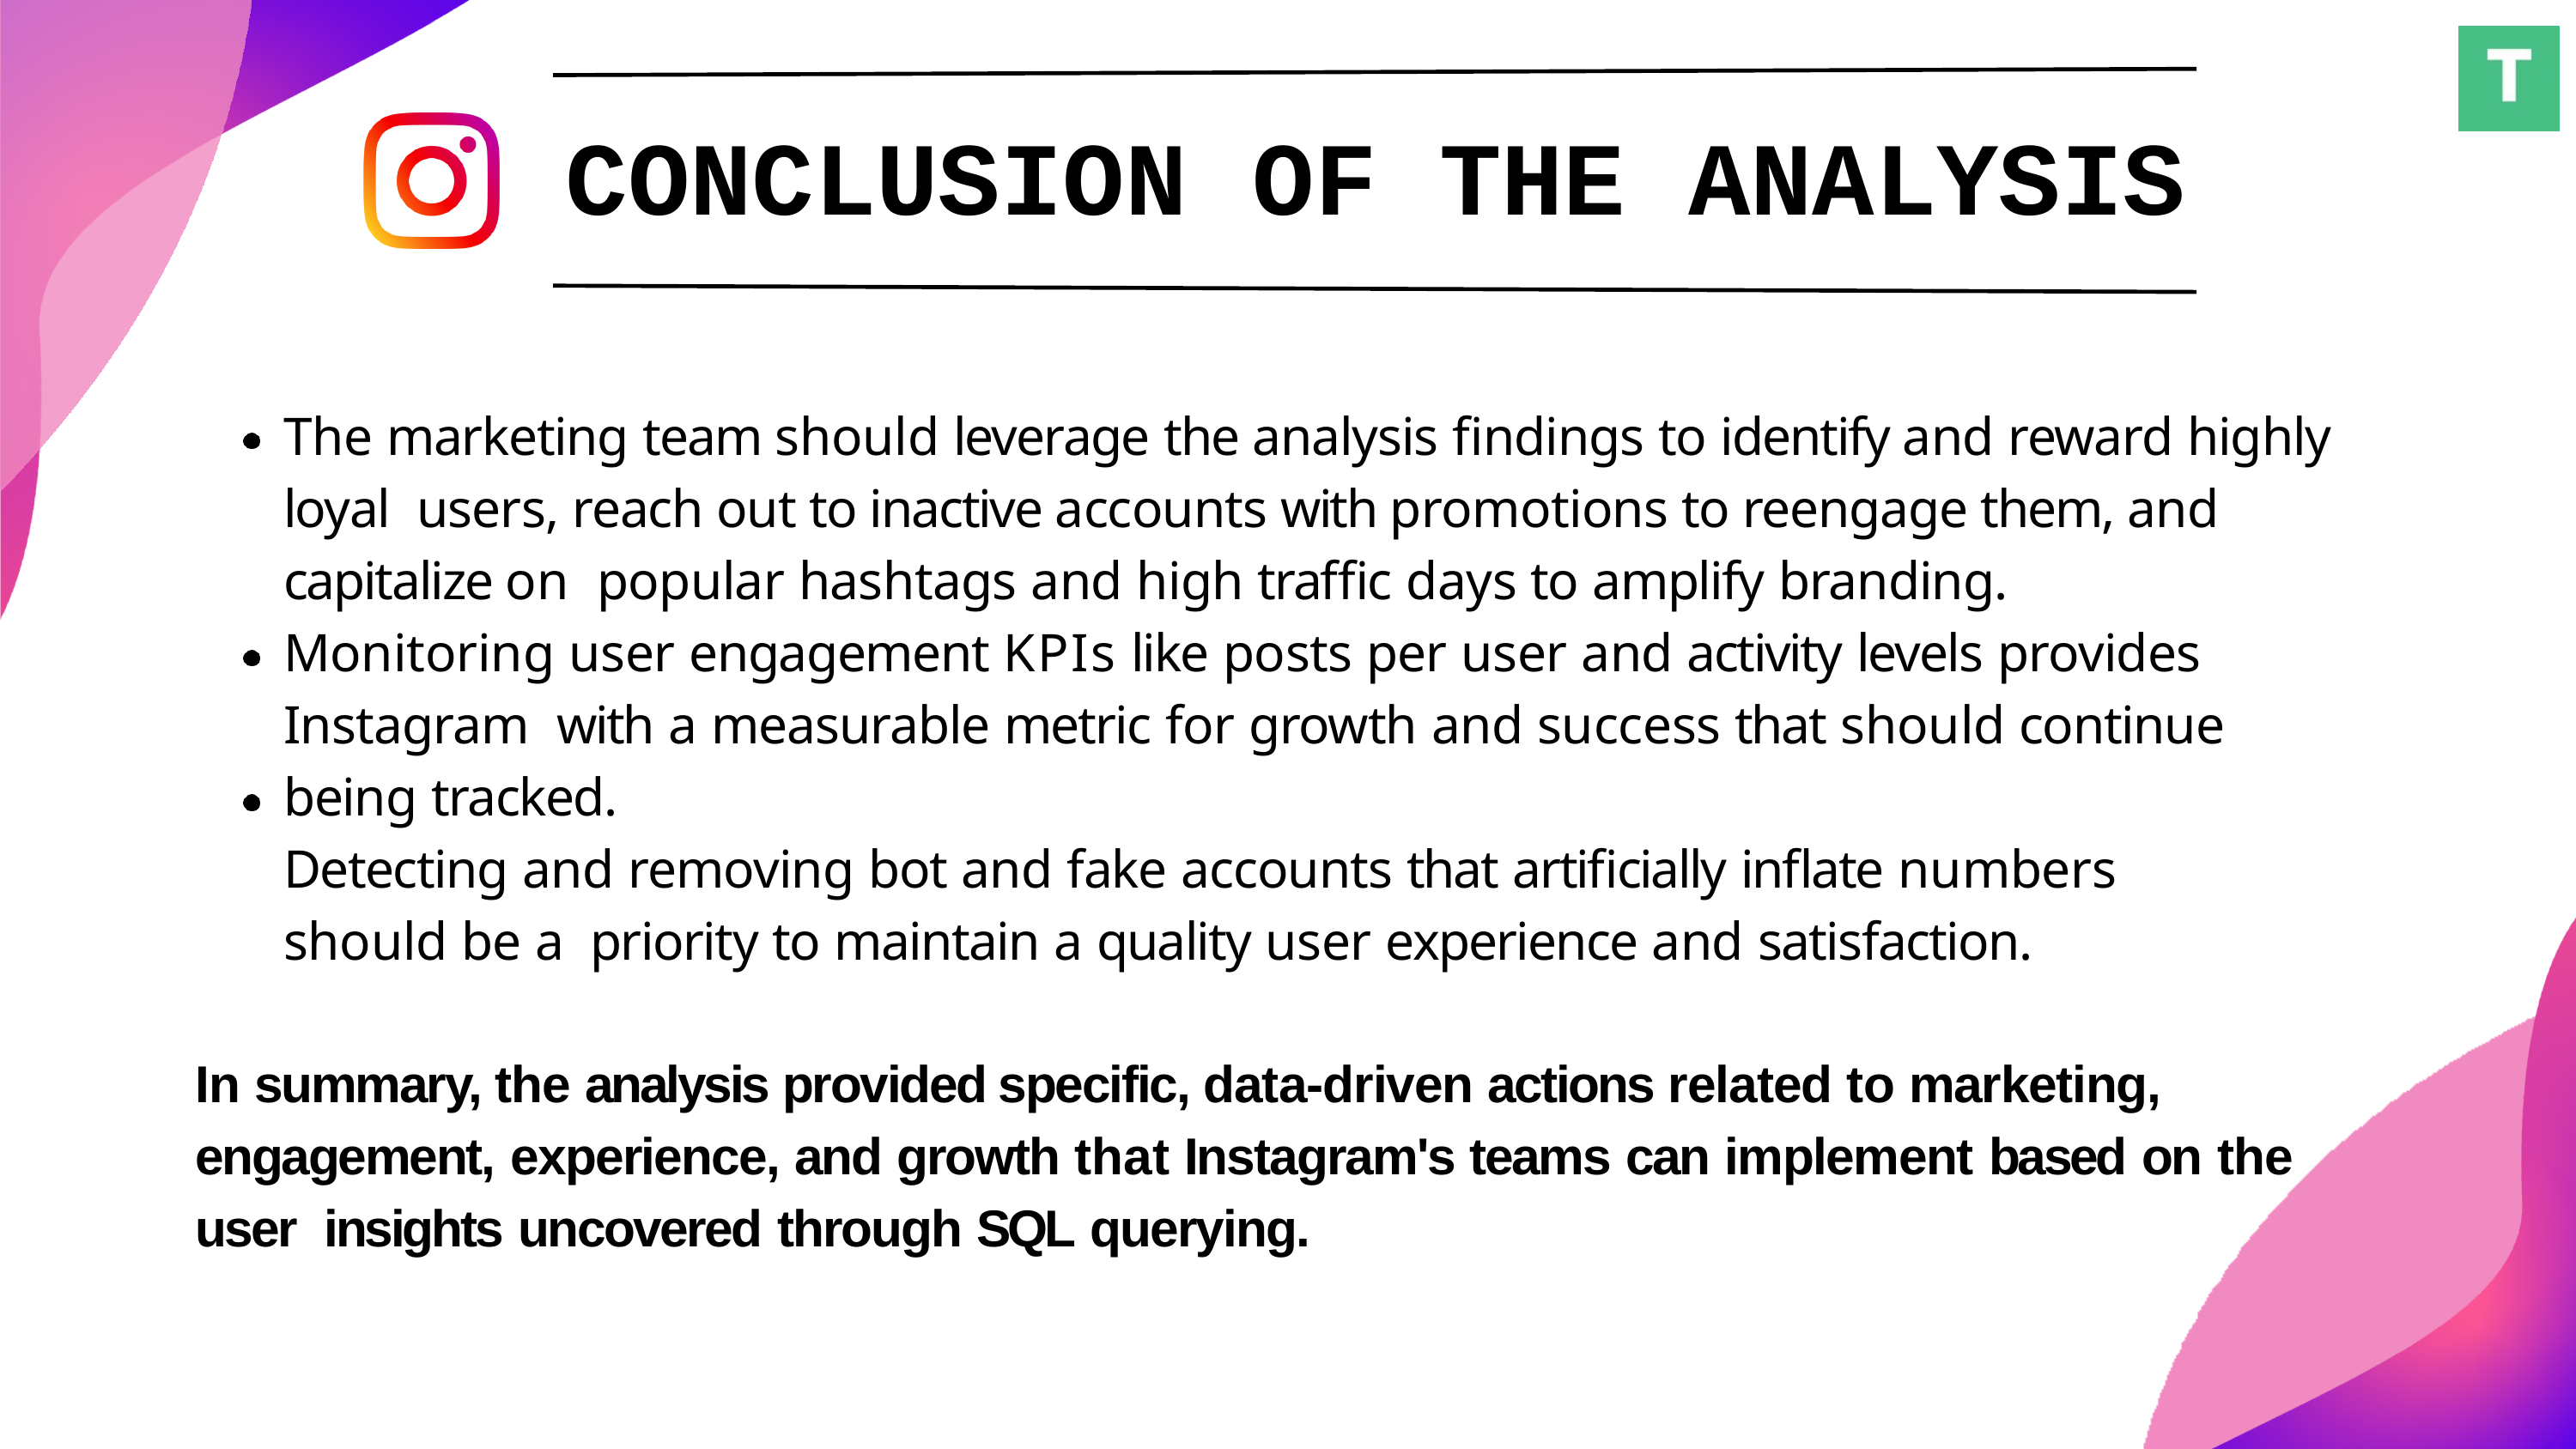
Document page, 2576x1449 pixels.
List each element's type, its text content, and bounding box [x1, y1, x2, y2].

text_box The marketing team should leverage the analysis findings to identify and reward highly loyal users, reach out to inactive accounts with promotions to reengage them, and capitalize on popular hashtags and high traffic days to amplify branding. Monitoring user engagement KPIs like posts per user and activity levels provides Instagram with a measurable metric for growth and success that should continue being tracked. Detecting and removing bot and fake accounts that artificially inflate numbers should be a priority to maintain a quality user experience and satisfaction. In summary, the analysis provided specific, data-driven actions related to marketing, engagement, experience, and growth that Instagram's teams can implement based on the user insights uncovered through SQL querying. [193, 391, 2368, 1258]
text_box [0, 0, 2199, 659]
picture [2458, 26, 2560, 131]
picture [1732, 896, 2576, 1449]
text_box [243, 432, 260, 667]
picture [243, 794, 260, 811]
